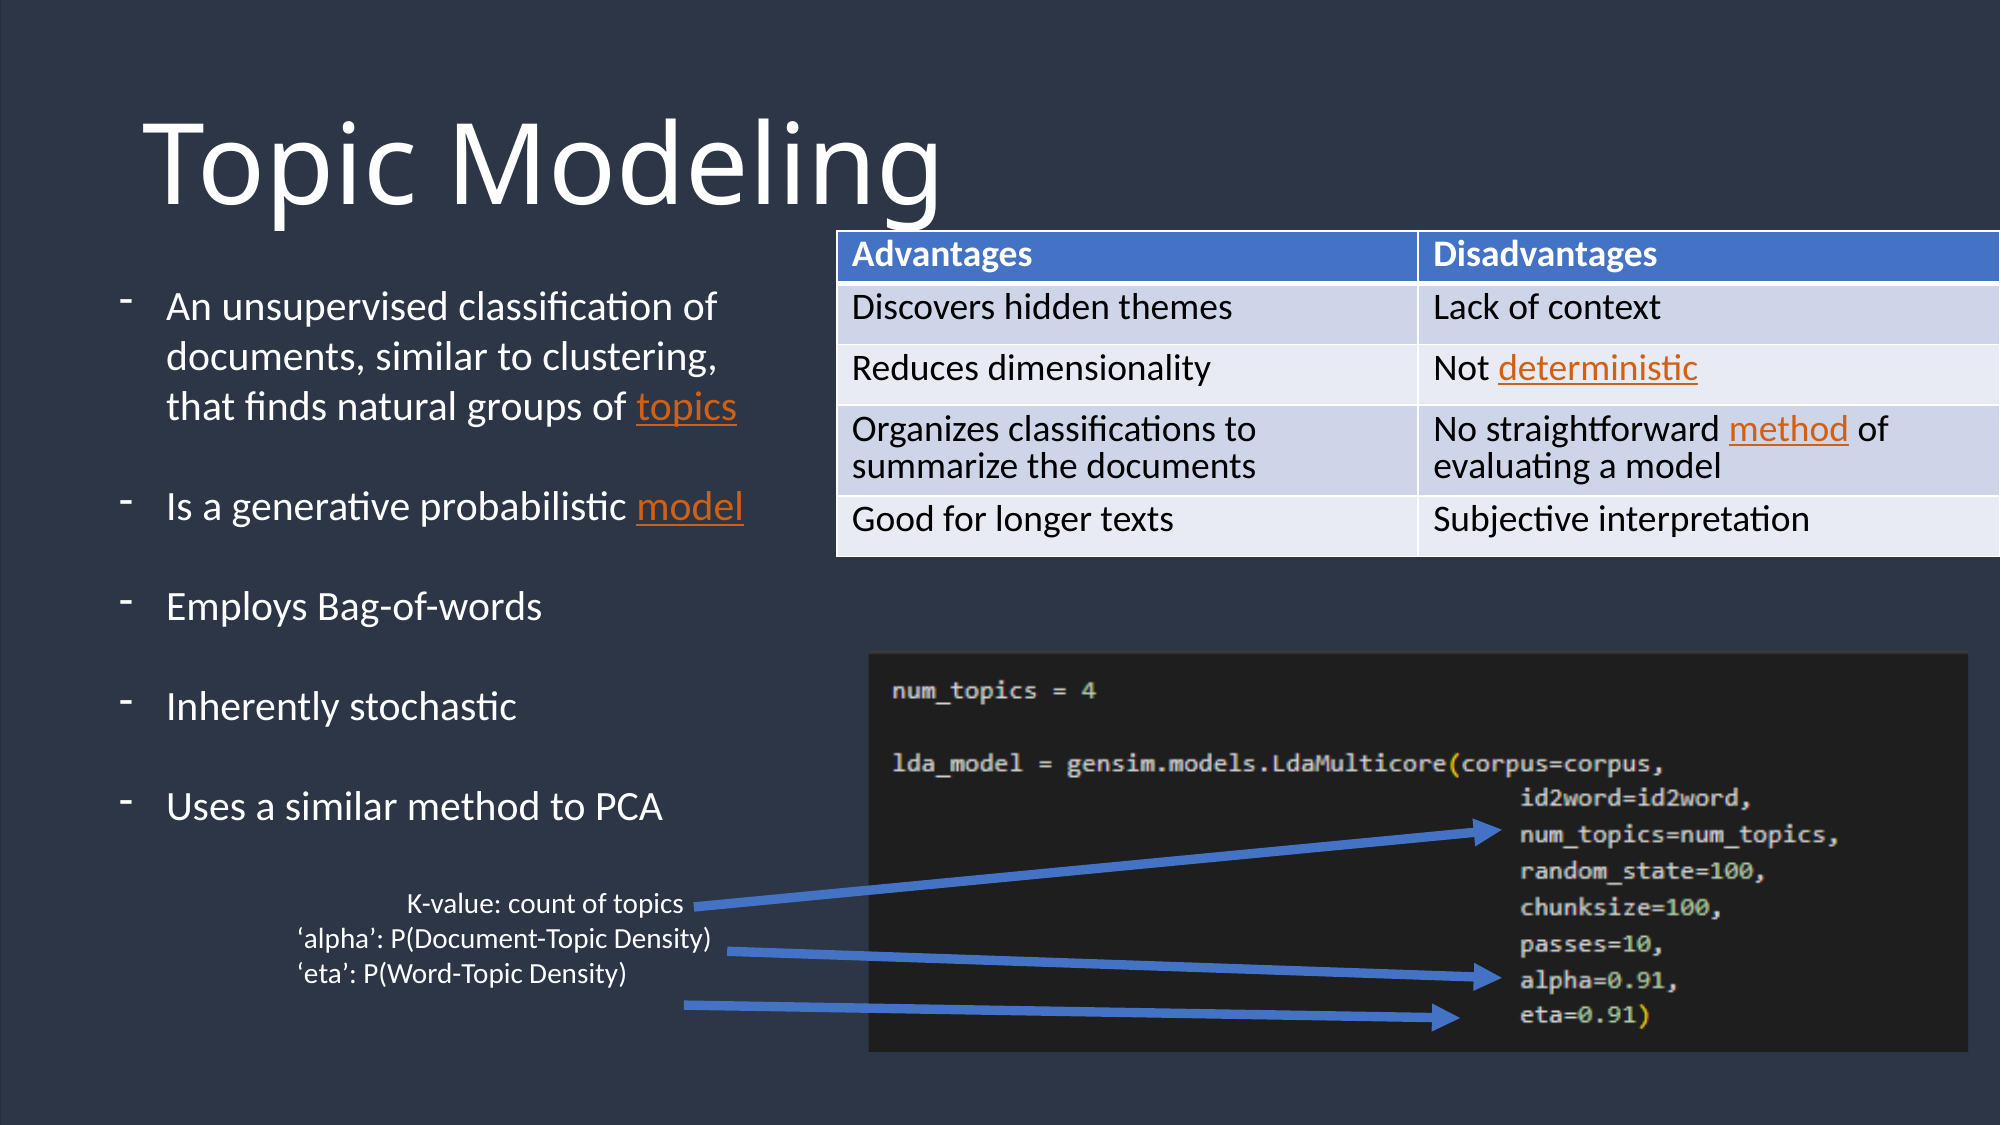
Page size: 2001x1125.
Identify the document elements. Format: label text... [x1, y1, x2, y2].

table_cell No straightforward method of evaluating a model [1419, 406, 1999, 495]
table_header Disadvantages [1419, 232, 1999, 281]
table_cell Good for longer texts [838, 497, 1417, 556]
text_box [693, 829, 1502, 907]
table_cell Discovers hidden themes [838, 286, 1417, 344]
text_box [727, 951, 1502, 978]
table_cell Lack of context [1419, 286, 1999, 344]
table_cell Not deterministic [1419, 345, 1999, 404]
text_box An unsupervised classification of documents, similar to clustering, that finds natural groups of topics Is a generative probabilistic model Employs Bag-of-words Inherently stochastic Uses a similar method to PCA [104, 271, 768, 937]
text_box K-value: count of topics ‘alpha’: P(Document-Topic Density) ‘eta’: P(Word-Topic Density) [281, 607, 969, 1077]
table_cell Subjective interpretation [1419, 497, 1999, 556]
title Topic Modeling [127, 59, 1873, 278]
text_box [683, 1005, 1461, 1018]
table_cell Organizes classifications to summarize the documents [838, 406, 1417, 495]
table_cell Reduces dimensionality [838, 345, 1417, 404]
table_header Advantages [838, 232, 1417, 281]
picture [868, 650, 1969, 1052]
